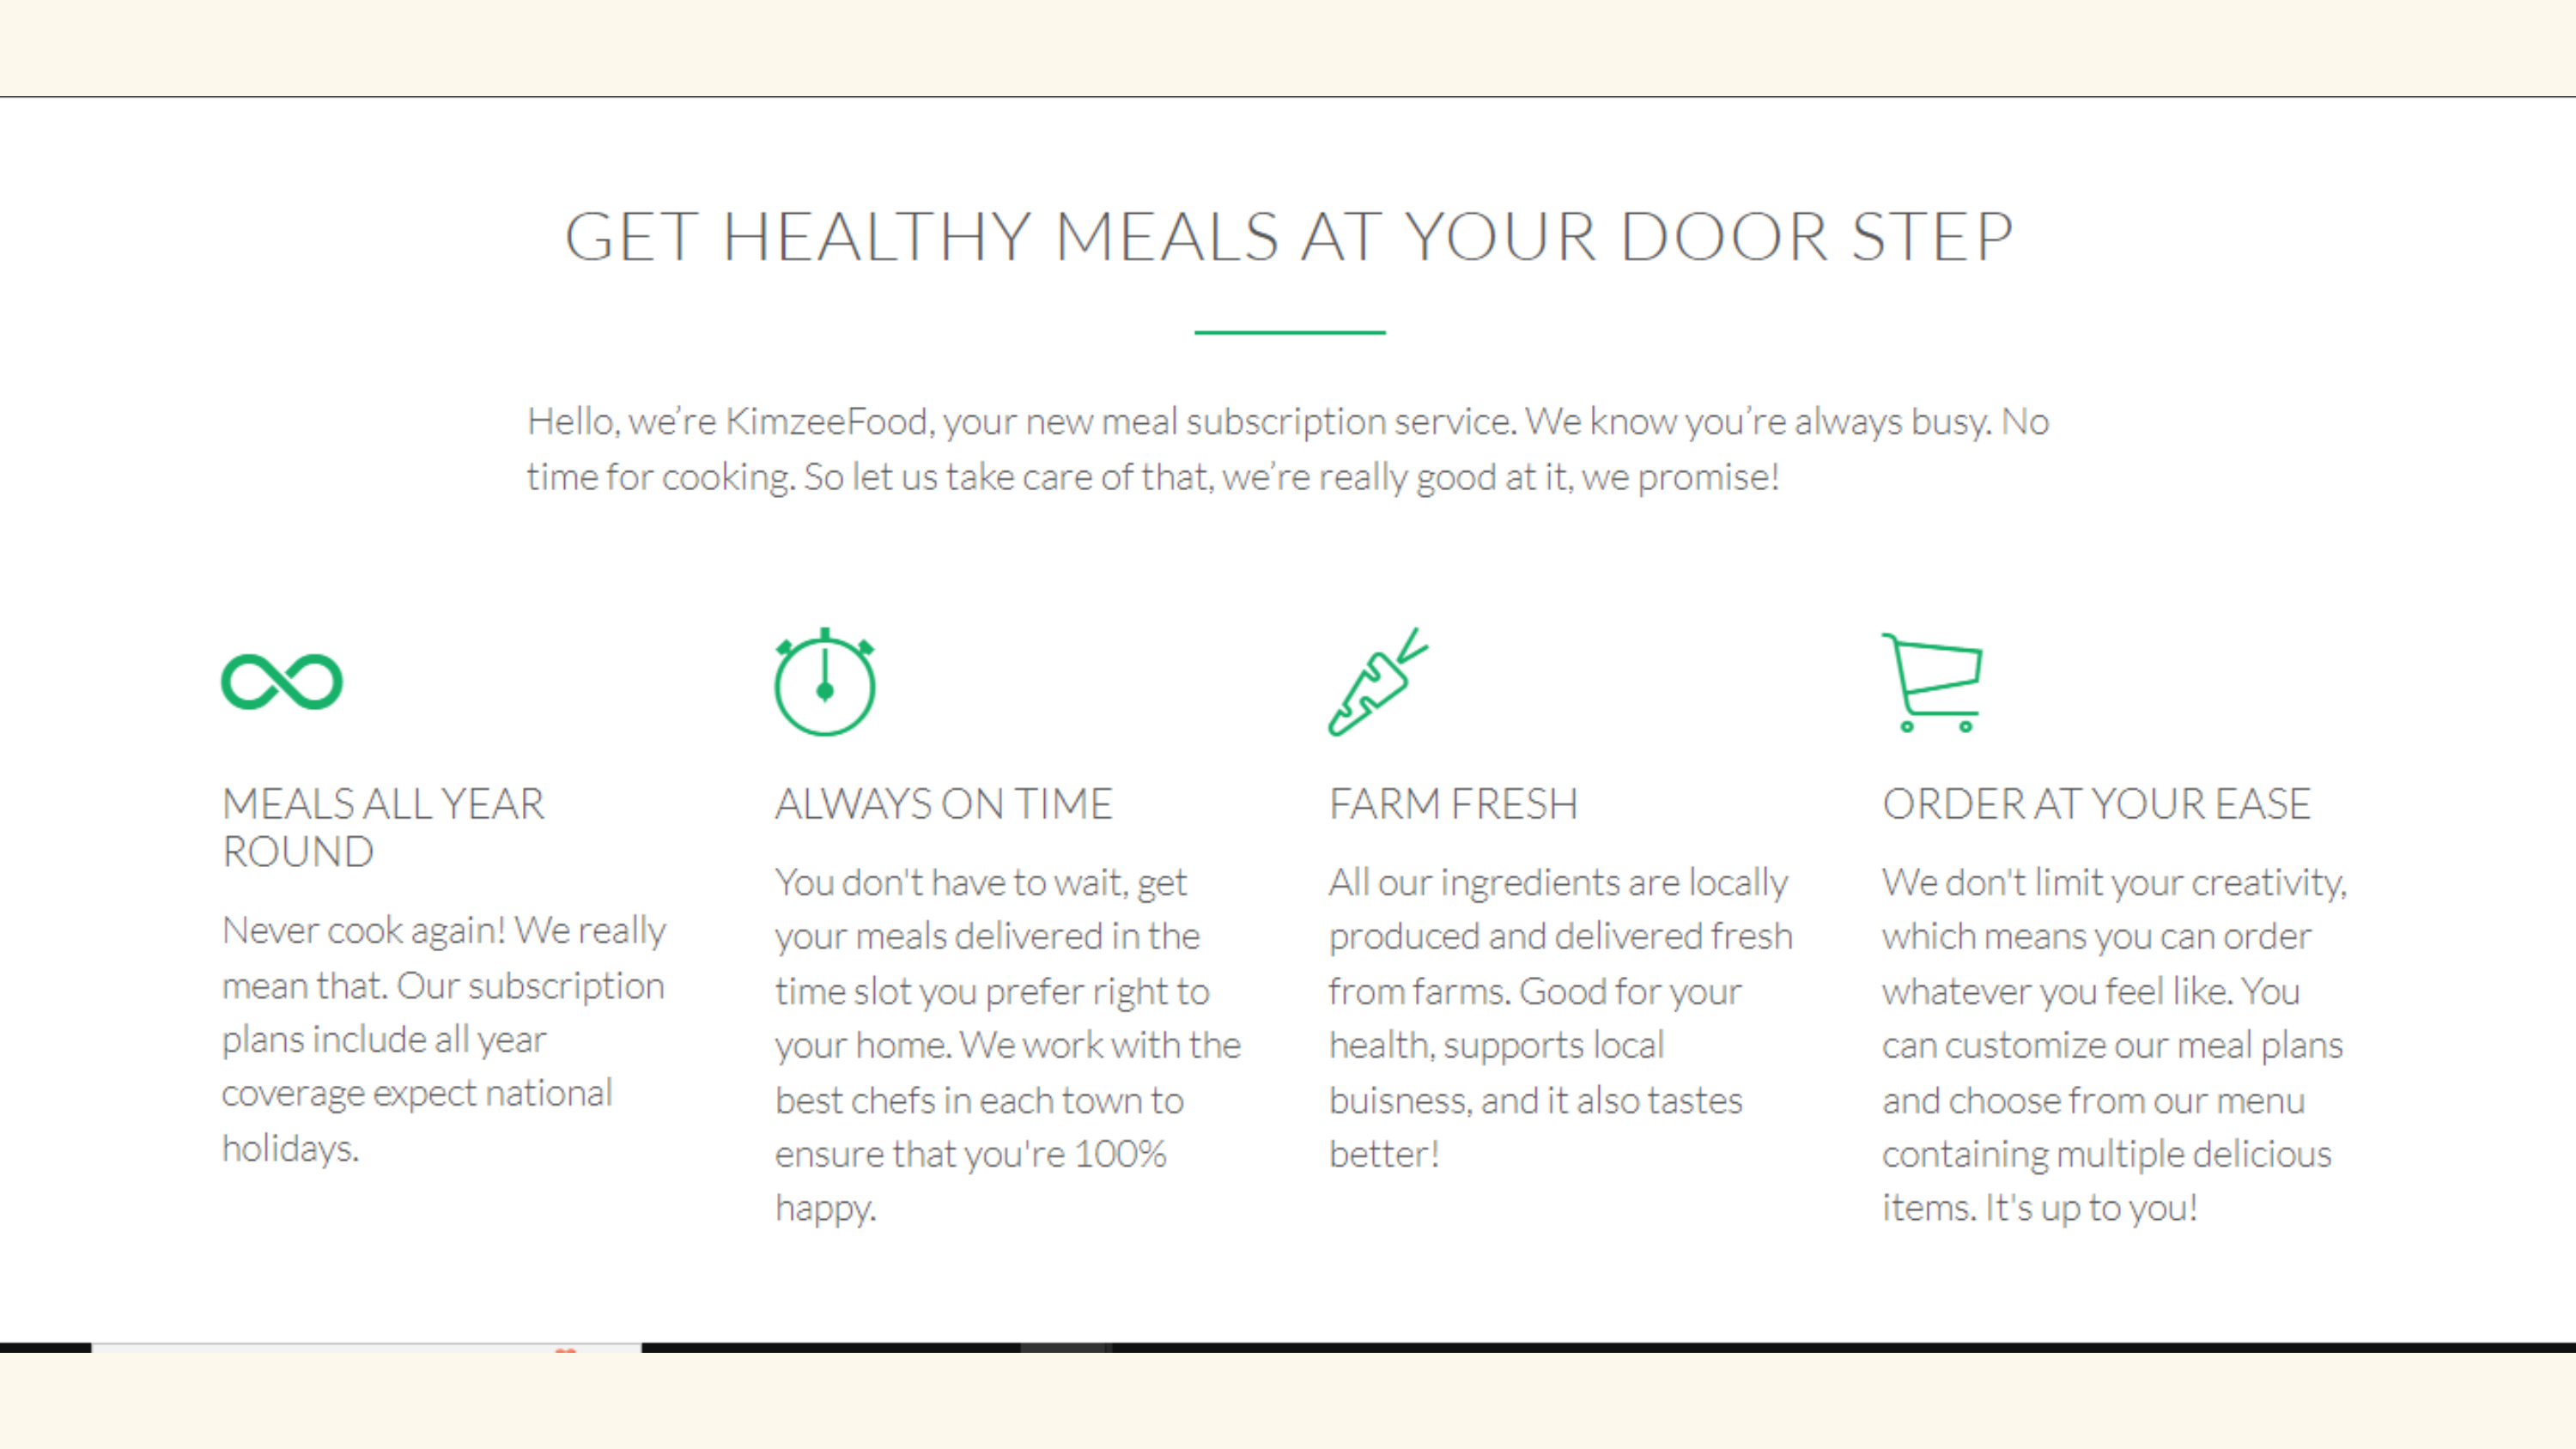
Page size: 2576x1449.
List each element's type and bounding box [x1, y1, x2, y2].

text_box [0, 96, 2576, 1353]
